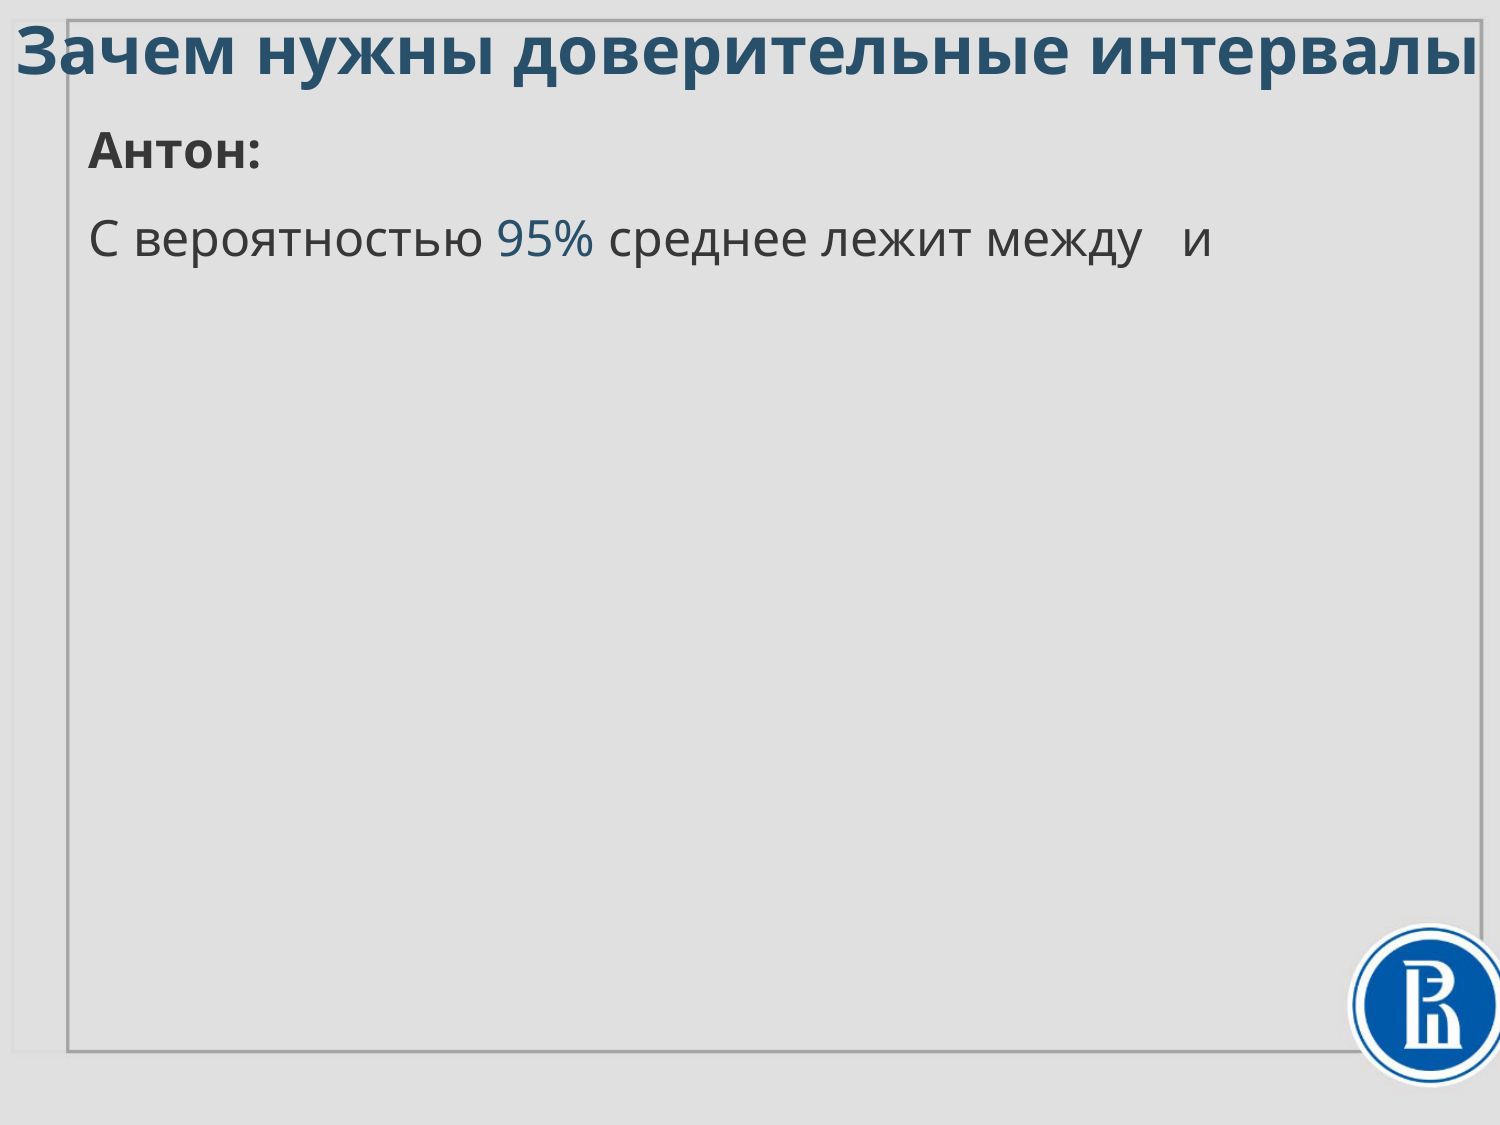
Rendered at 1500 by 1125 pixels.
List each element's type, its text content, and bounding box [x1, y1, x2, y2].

text_box Антон: [88, 118, 266, 189]
title Зачем нужны доверительные интервалы [0, 0, 1500, 102]
picture [0, 102, 1500, 1125]
